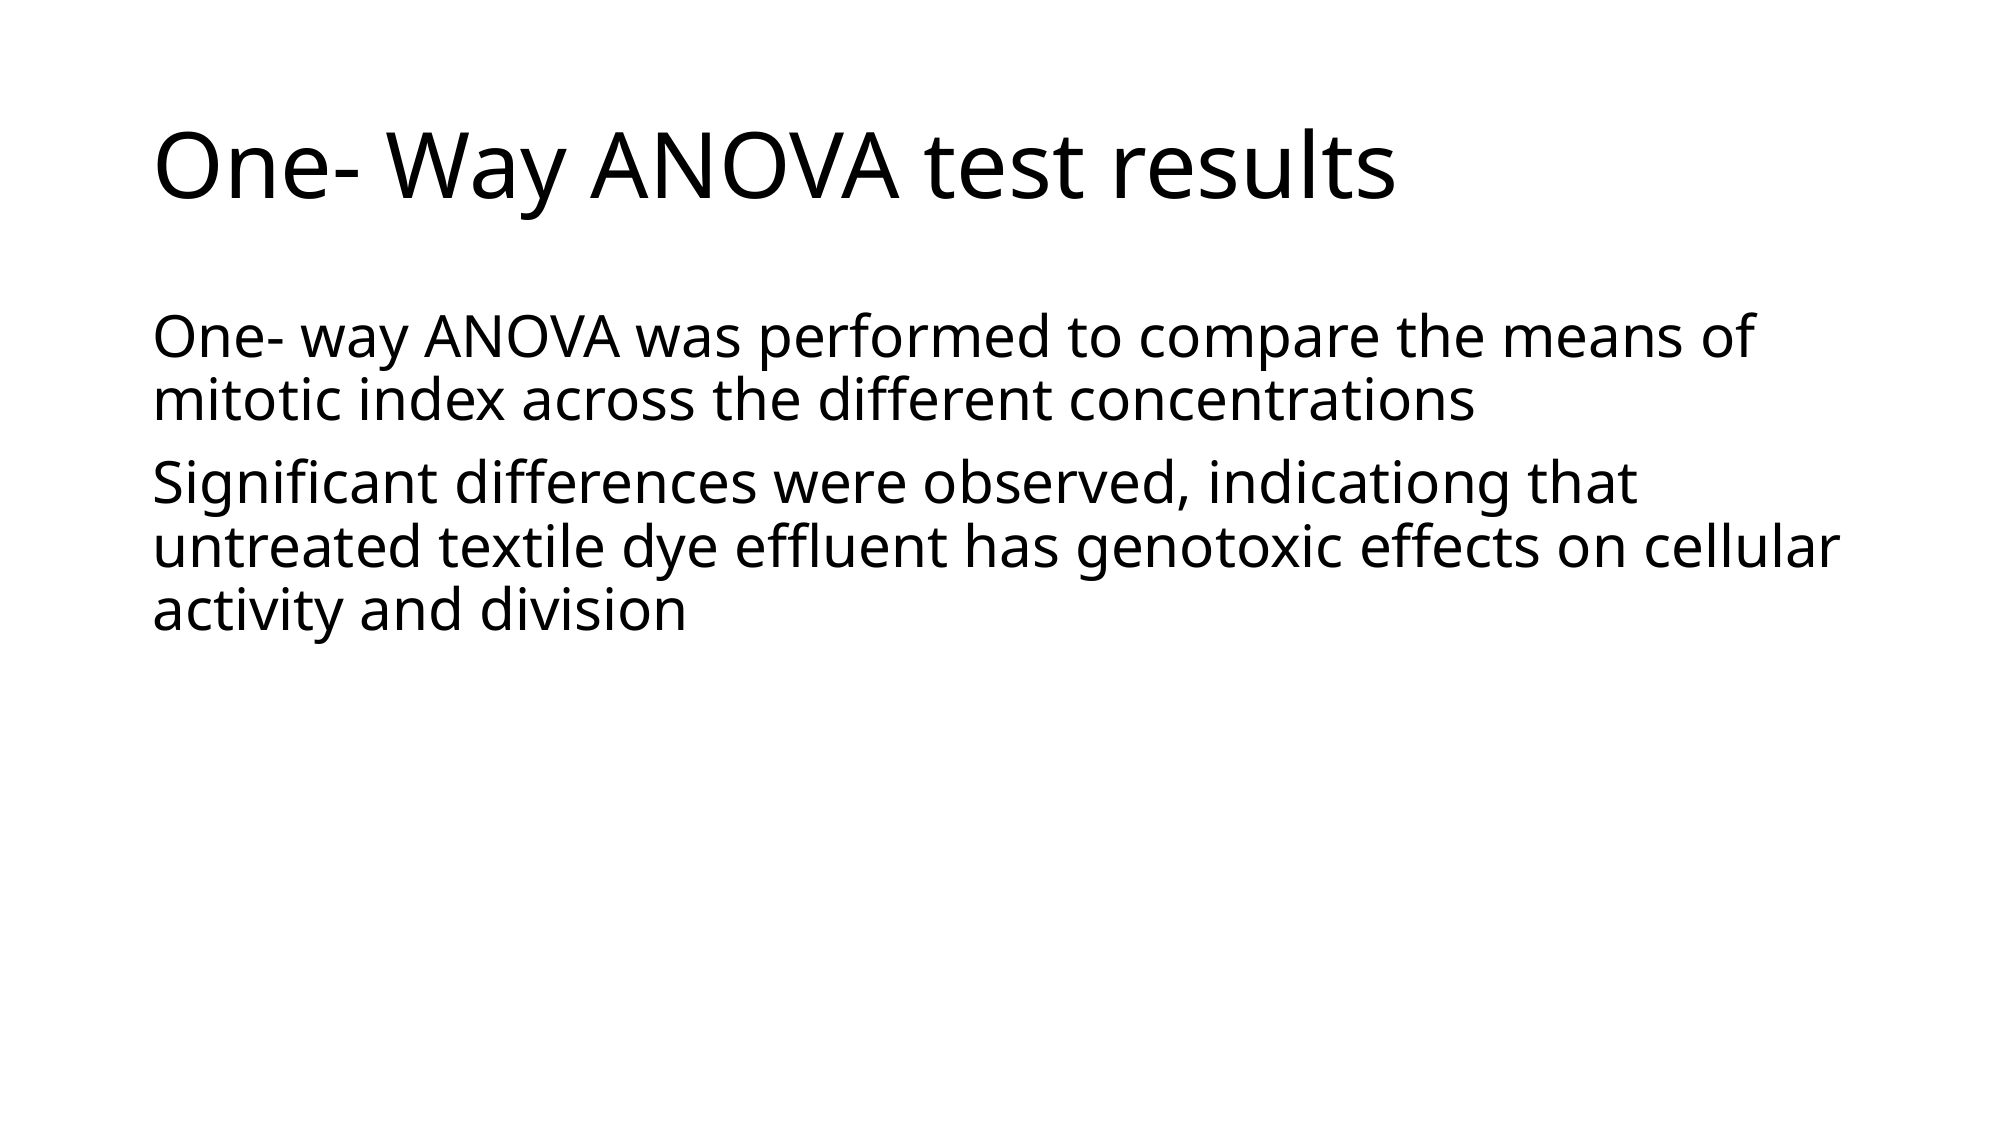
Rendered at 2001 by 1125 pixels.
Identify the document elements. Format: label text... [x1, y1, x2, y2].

list One- way ANOVA was performed to compare the means of mitotic index across the different concentrations Significant differences were observed, indicationg that untreated textile dye effluent has genotoxic effects on cellular activity and division [137, 299, 1863, 1014]
title One- Way ANOVA test results [137, 59, 1863, 278]
